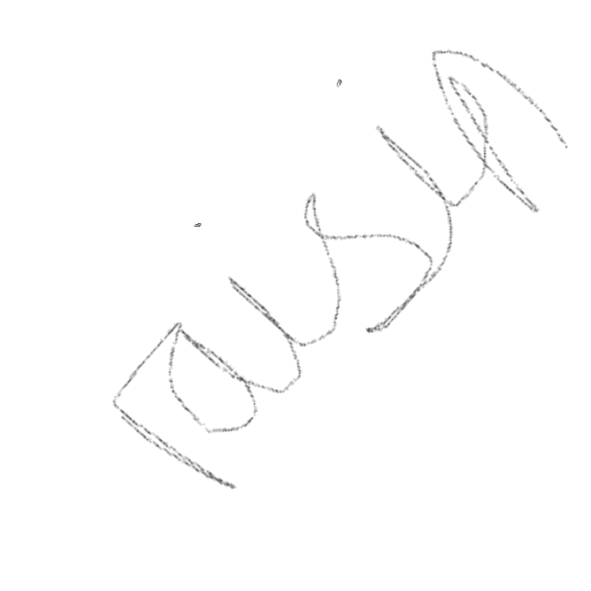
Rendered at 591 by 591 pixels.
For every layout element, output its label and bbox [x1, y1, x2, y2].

picture [89, 392, 403, 550]
picture [326, 70, 353, 96]
text_box [76, 142, 591, 392]
picture [315, 6, 588, 142]
